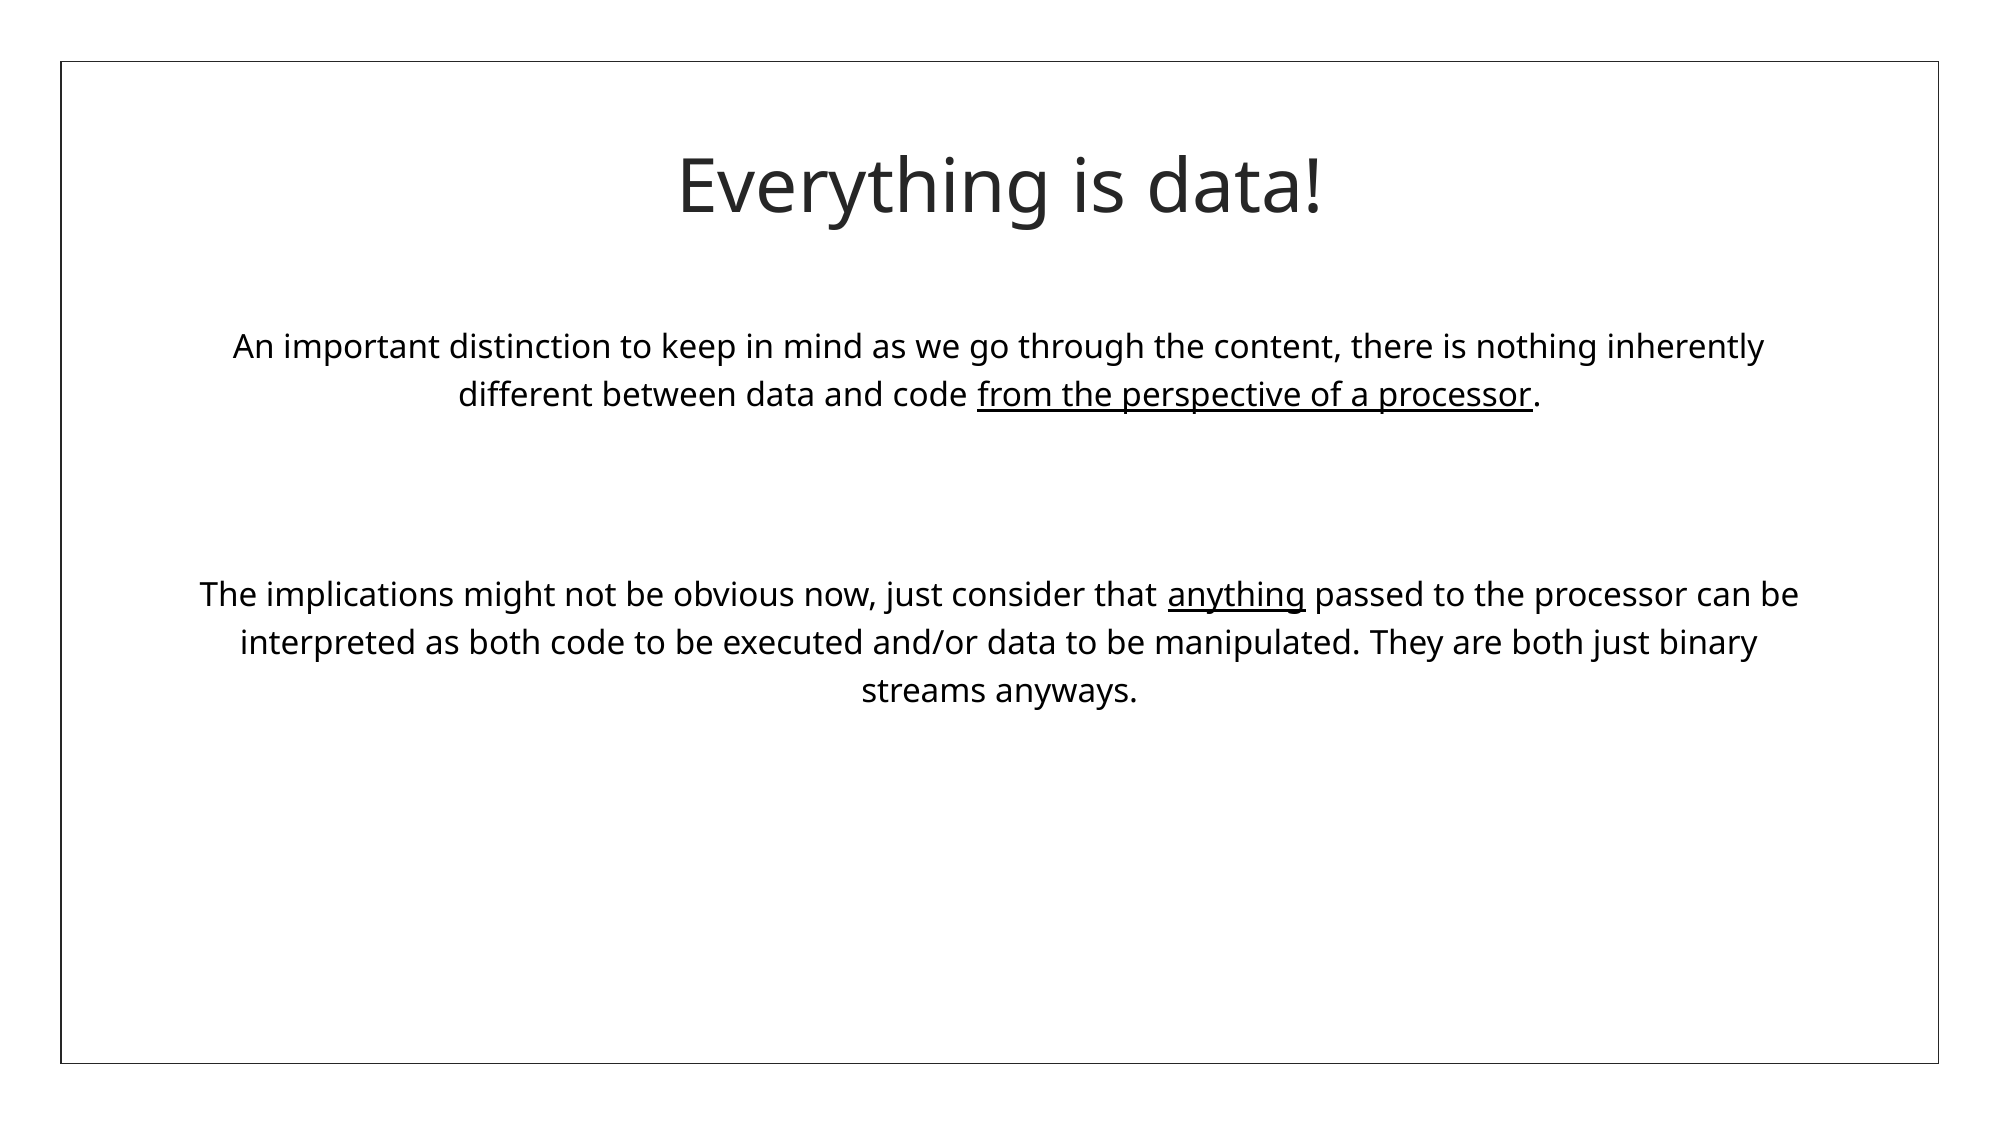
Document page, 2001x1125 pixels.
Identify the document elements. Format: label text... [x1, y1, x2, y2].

list An important distinction to keep in mind as we go through the content, there is nothing inherently different between data and code from the perspective of a processor. The implications might not be obvious now, just consider that anything passed to the processor can be interpreted as both code to be executed and/or data to be manipulated. They are both just binary streams anyways. [174, 310, 1825, 1020]
title Everything is data! [174, 105, 1825, 272]
